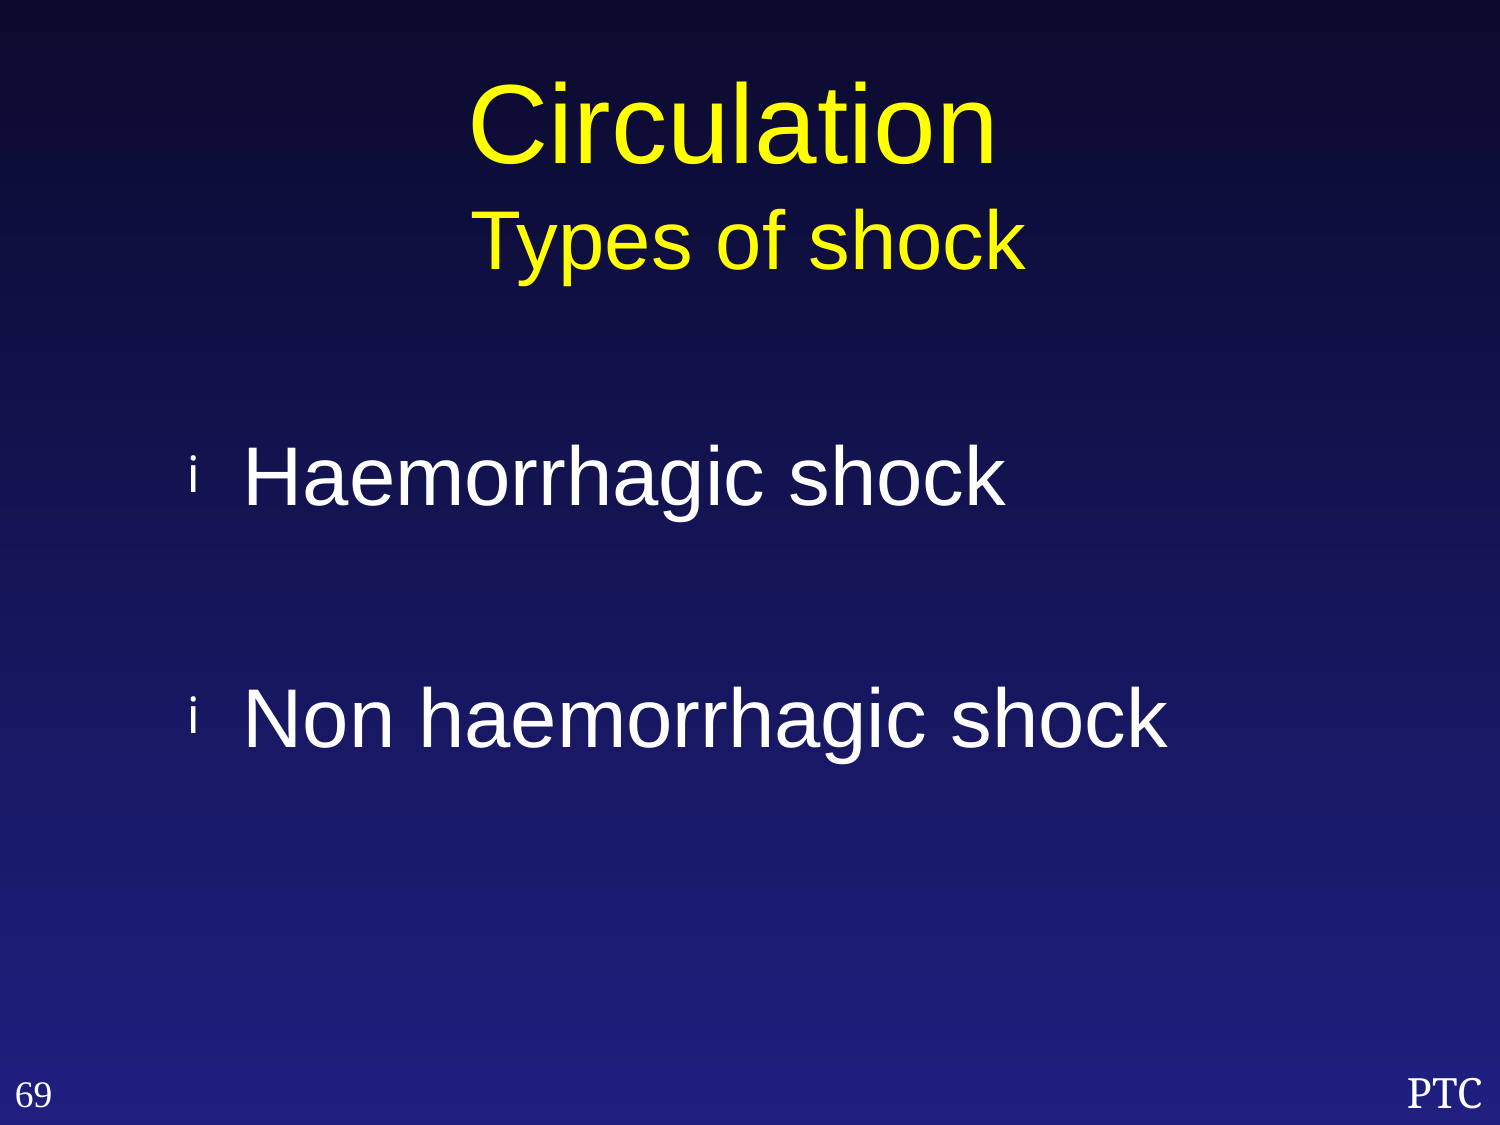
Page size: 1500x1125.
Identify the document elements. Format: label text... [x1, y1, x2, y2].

text_box Circulation Types of shock [111, 75, 1387, 263]
text_box 69 [0, 1061, 68, 1123]
text_box Haemorrhagic shock Non haemorrhagic shock [171, 415, 1388, 1029]
